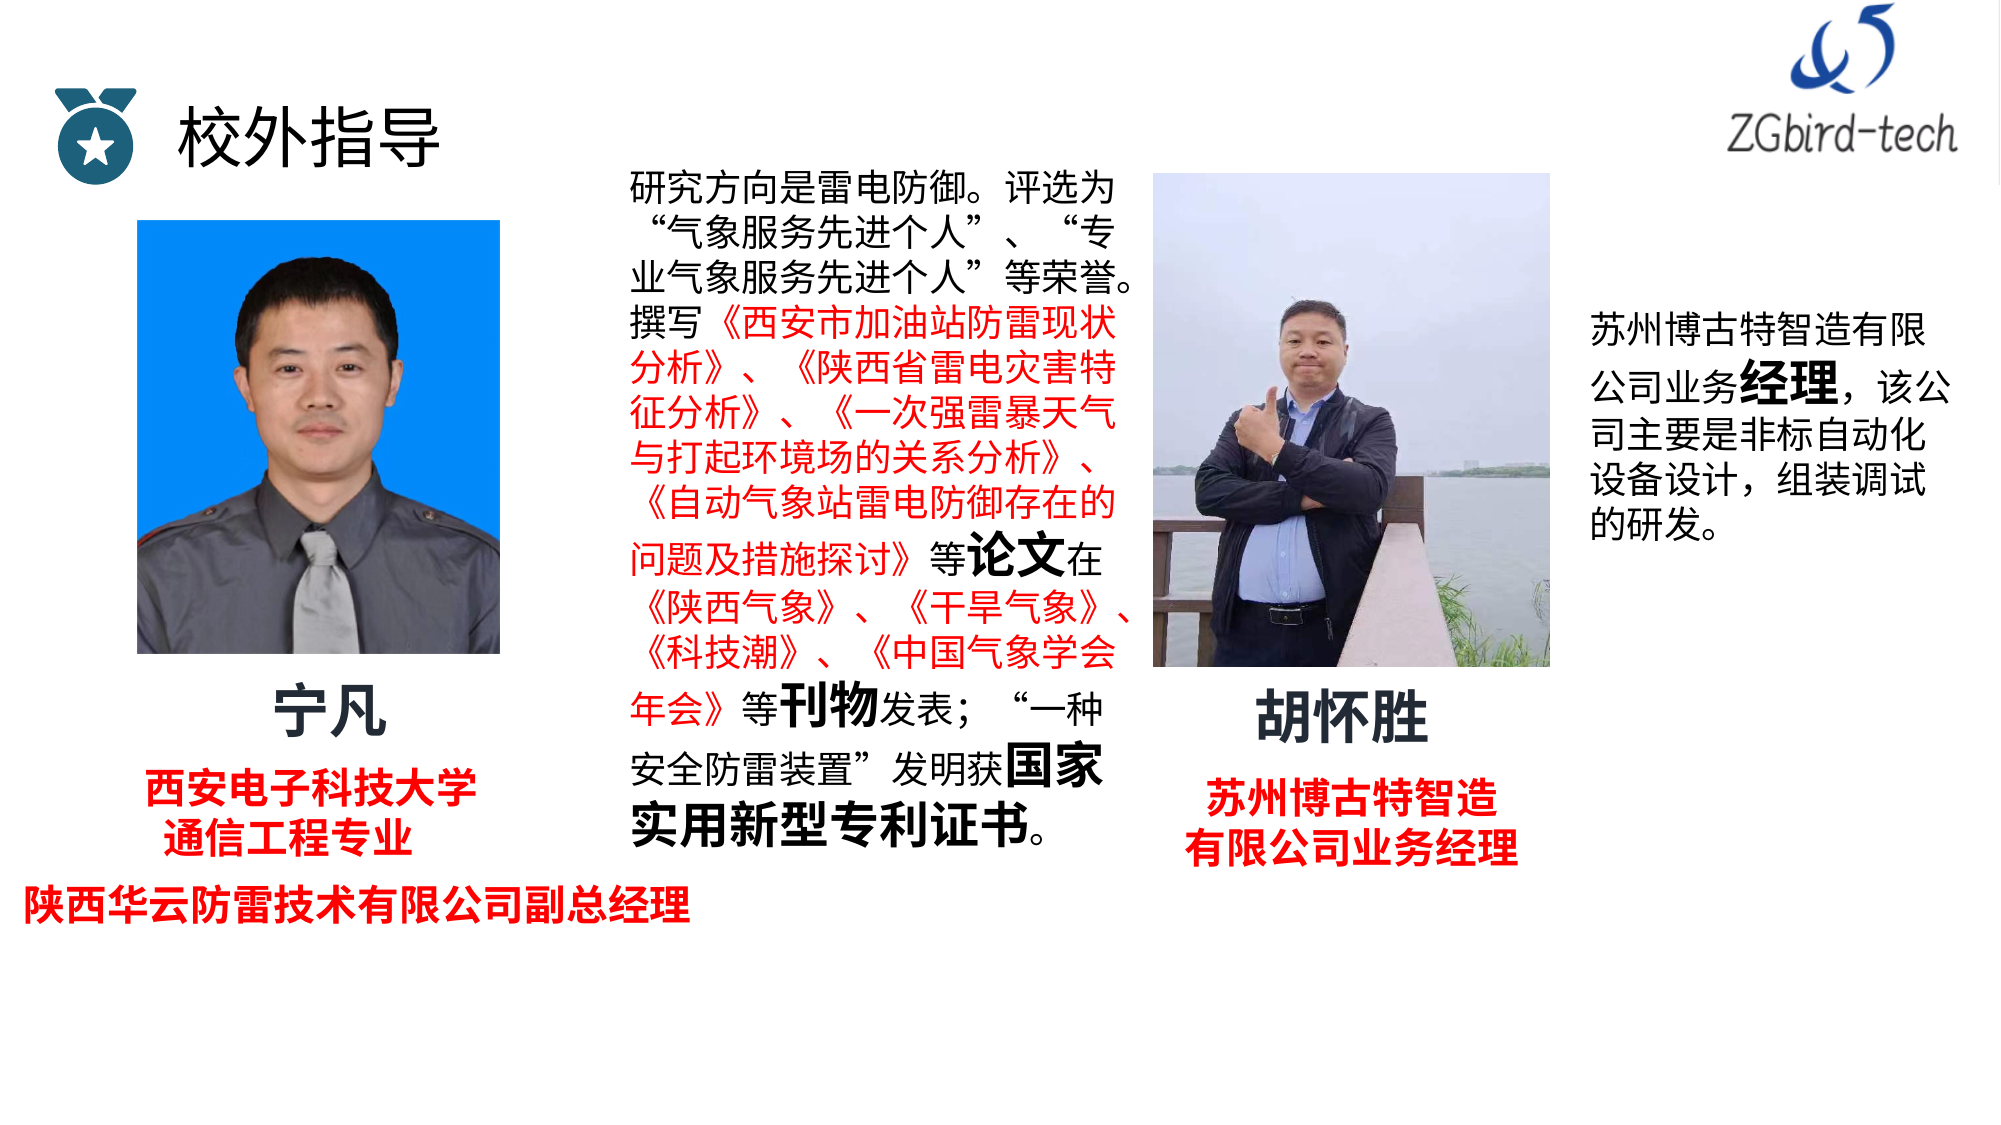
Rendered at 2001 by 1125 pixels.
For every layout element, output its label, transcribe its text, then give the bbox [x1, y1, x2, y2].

picture [136, 220, 500, 654]
picture [1153, 173, 1550, 667]
text_box 苏州博古特智造 有限公司业务经理 [1154, 764, 1575, 880]
text_box 宁凡 [230, 666, 428, 751]
text_box [57, 107, 134, 185]
text_box 西安电子科技大学 通信工程专业 [100, 754, 614, 870]
text_box 胡怀胜 [1225, 672, 1459, 758]
text_box 研究方向是雷电防御。评选为“气象服务先进个人”、“专业气象服务先进个人”等荣誉。撰写《西安市加油站防雷现状分析》、《陕西省雷电灾害特征分析》、《一次强雷暴天气与打起环境场的关系分析》、《自动气象站雷电防御存在的问题及措施探讨》等论文在《陕西气象》、《干旱气象》、《科技潮》、《中国气象学会年会》等刊物发表；“一种安全防雷装置”发明获国家实用新型专利证书。 [614, 156, 1154, 1097]
text_box [54, 88, 97, 113]
text_box 陕西华云防雷技术有限公司副总经理 [0, 870, 614, 936]
text_box 苏州博古特智造有限 公司业务经理，该公 司主要是非标自动化 设备设计，组装调试 的研发。 [1574, 298, 2000, 554]
text_box 校外指导 [161, 88, 509, 184]
text_box [98, 88, 137, 113]
picture [1688, 0, 2000, 185]
